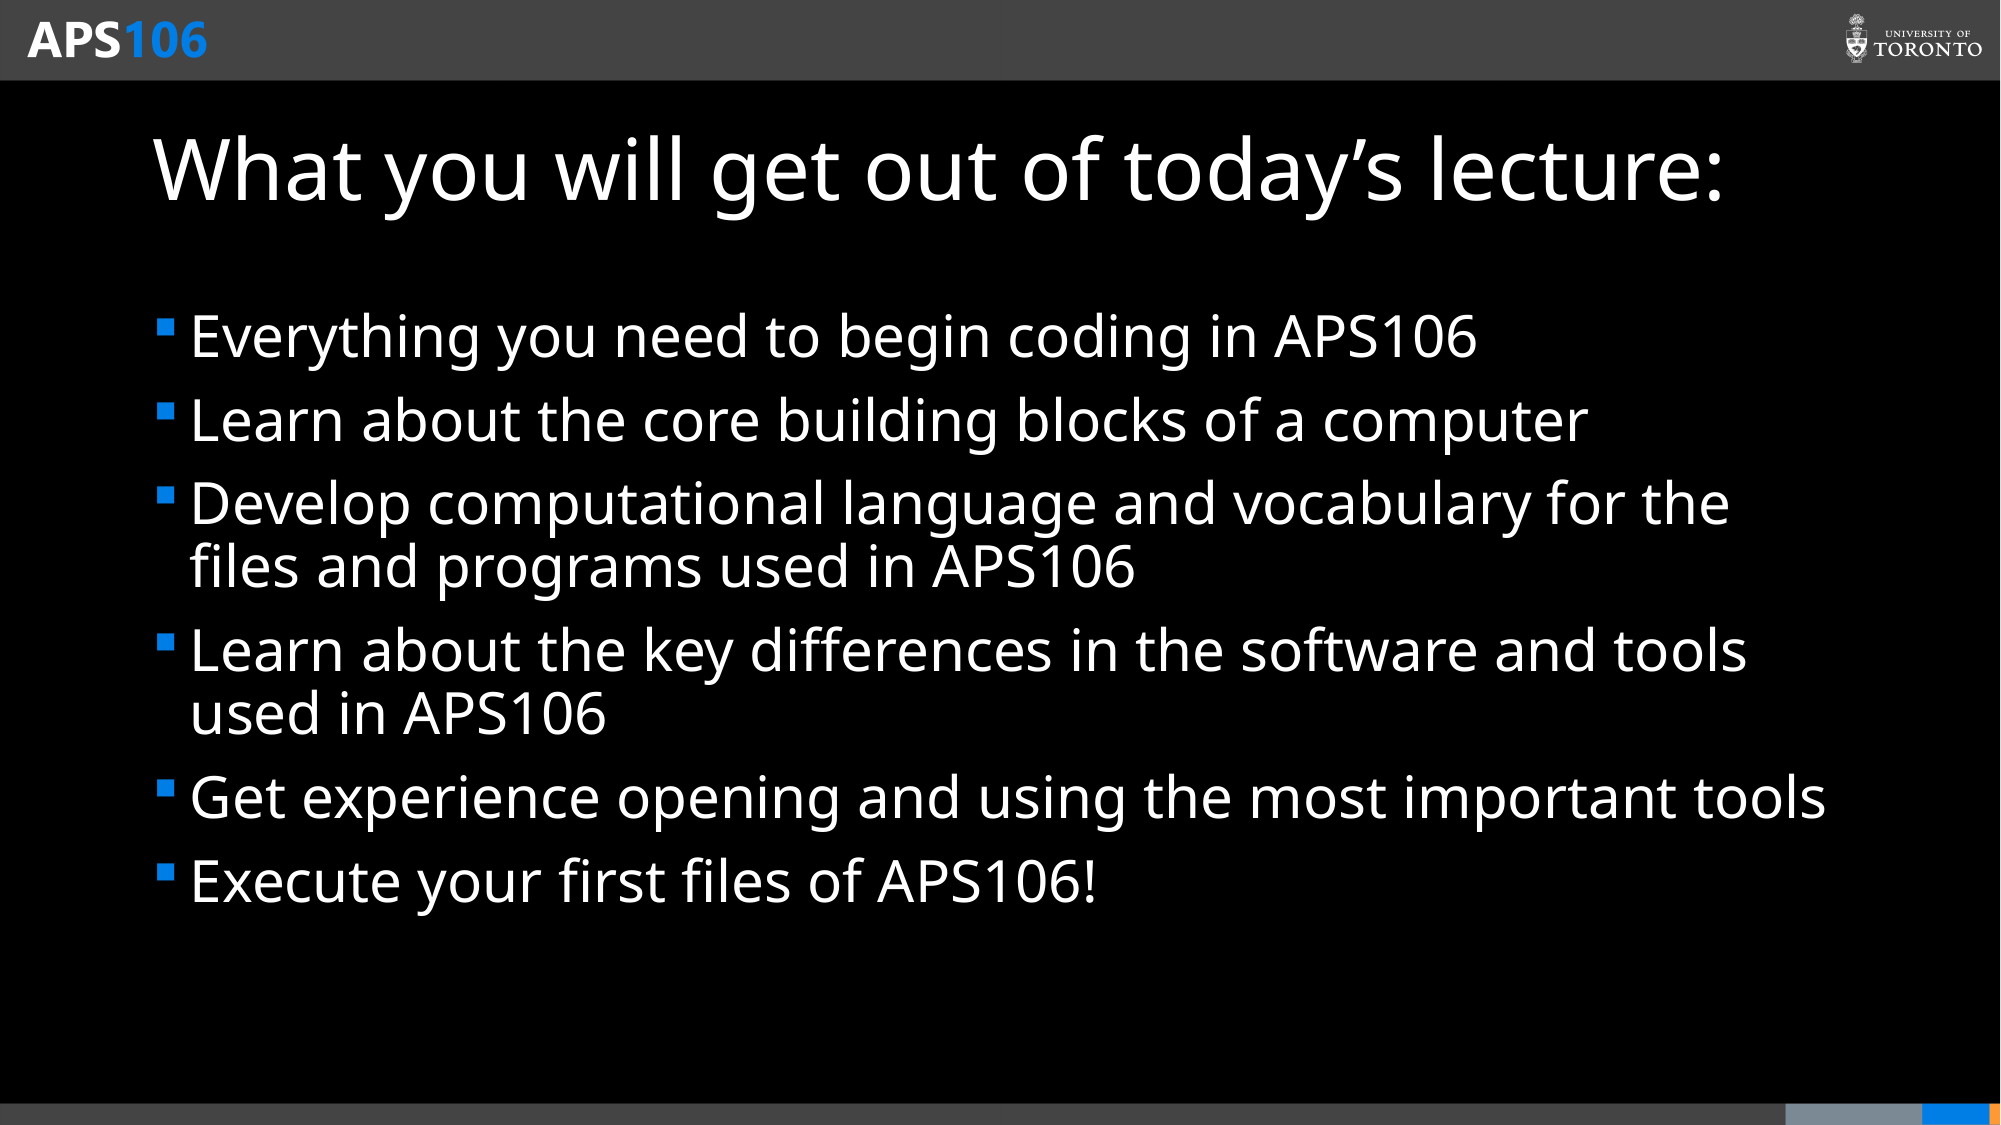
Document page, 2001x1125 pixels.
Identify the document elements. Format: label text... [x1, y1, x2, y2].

picture [0, 0, 2001, 1125]
list Everything you need to begin coding in APS106 Learn about the core building blocks of a computer Develop computational language and vocabulary for the files and programs used in APS106 Learn about the key differences in the software and tools used in APS106 Get experience opening and using the most important tools Execute your first files of APS106! [137, 299, 1863, 1093]
title What you will get out of today’s lecture: [137, 119, 1863, 227]
